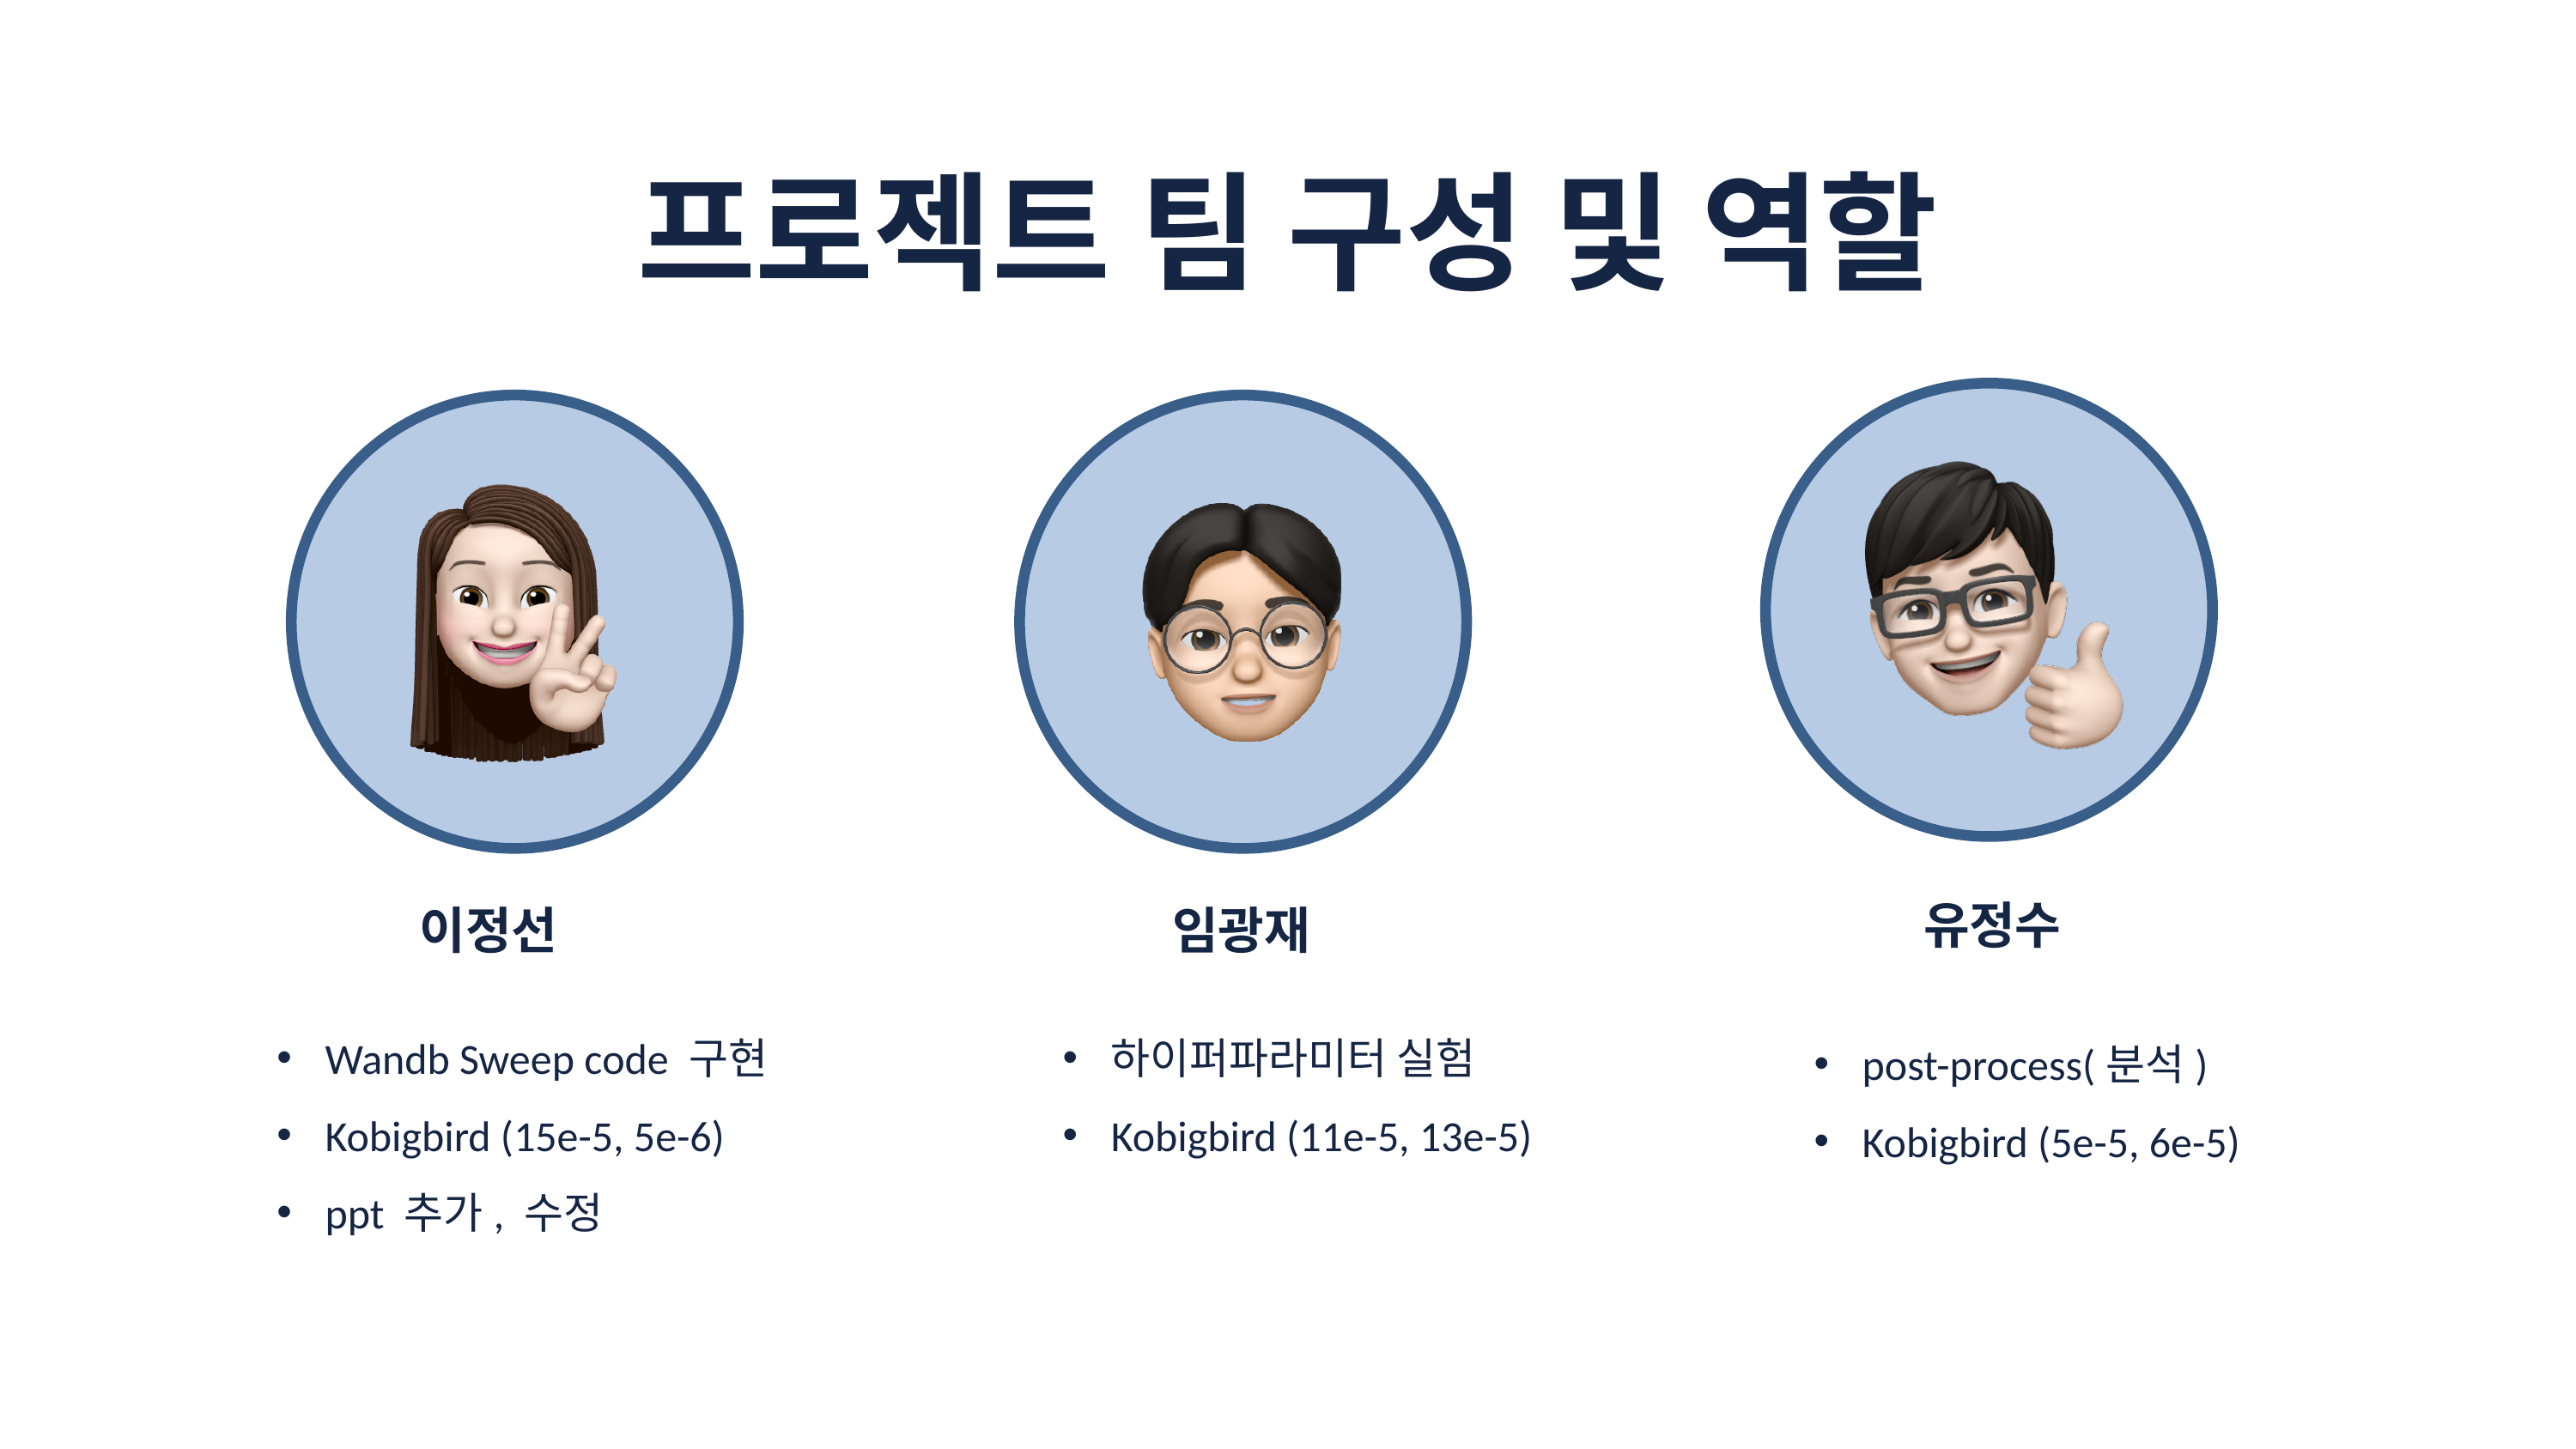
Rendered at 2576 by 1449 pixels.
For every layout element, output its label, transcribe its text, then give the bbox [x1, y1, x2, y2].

text_box [291, 453, 675, 849]
text_box post-process(분석) Kobigbird (5e-5, 6e-5) [1814, 1011, 2398, 1244]
picture [1142, 502, 1342, 742]
text_box [2179, 490, 2213, 729]
text_box 임광재 [1158, 892, 1380, 966]
text_box 이정선 [406, 892, 628, 966]
picture [369, 446, 697, 773]
text_box [701, 495, 738, 748]
text_box [374, 395, 655, 445]
text_box 유정수 [1910, 887, 2131, 961]
text_box [1019, 395, 1467, 849]
text_box [1765, 490, 1799, 730]
text_box 하이퍼파라미터 실험 Kobigbird (11e-5, 13e-5) [1062, 1005, 1647, 1238]
text_box 프로젝트 팀 구성 및 역할 [369, 120, 2207, 306]
text_box [1863, 383, 2115, 422]
text_box [1871, 803, 2107, 837]
text_box Wandb Sweep code 구현 Kobigbird (15e-5, 5e-6) ppt 추가, 수정 [276, 1005, 861, 1315]
picture [1803, 424, 2175, 796]
